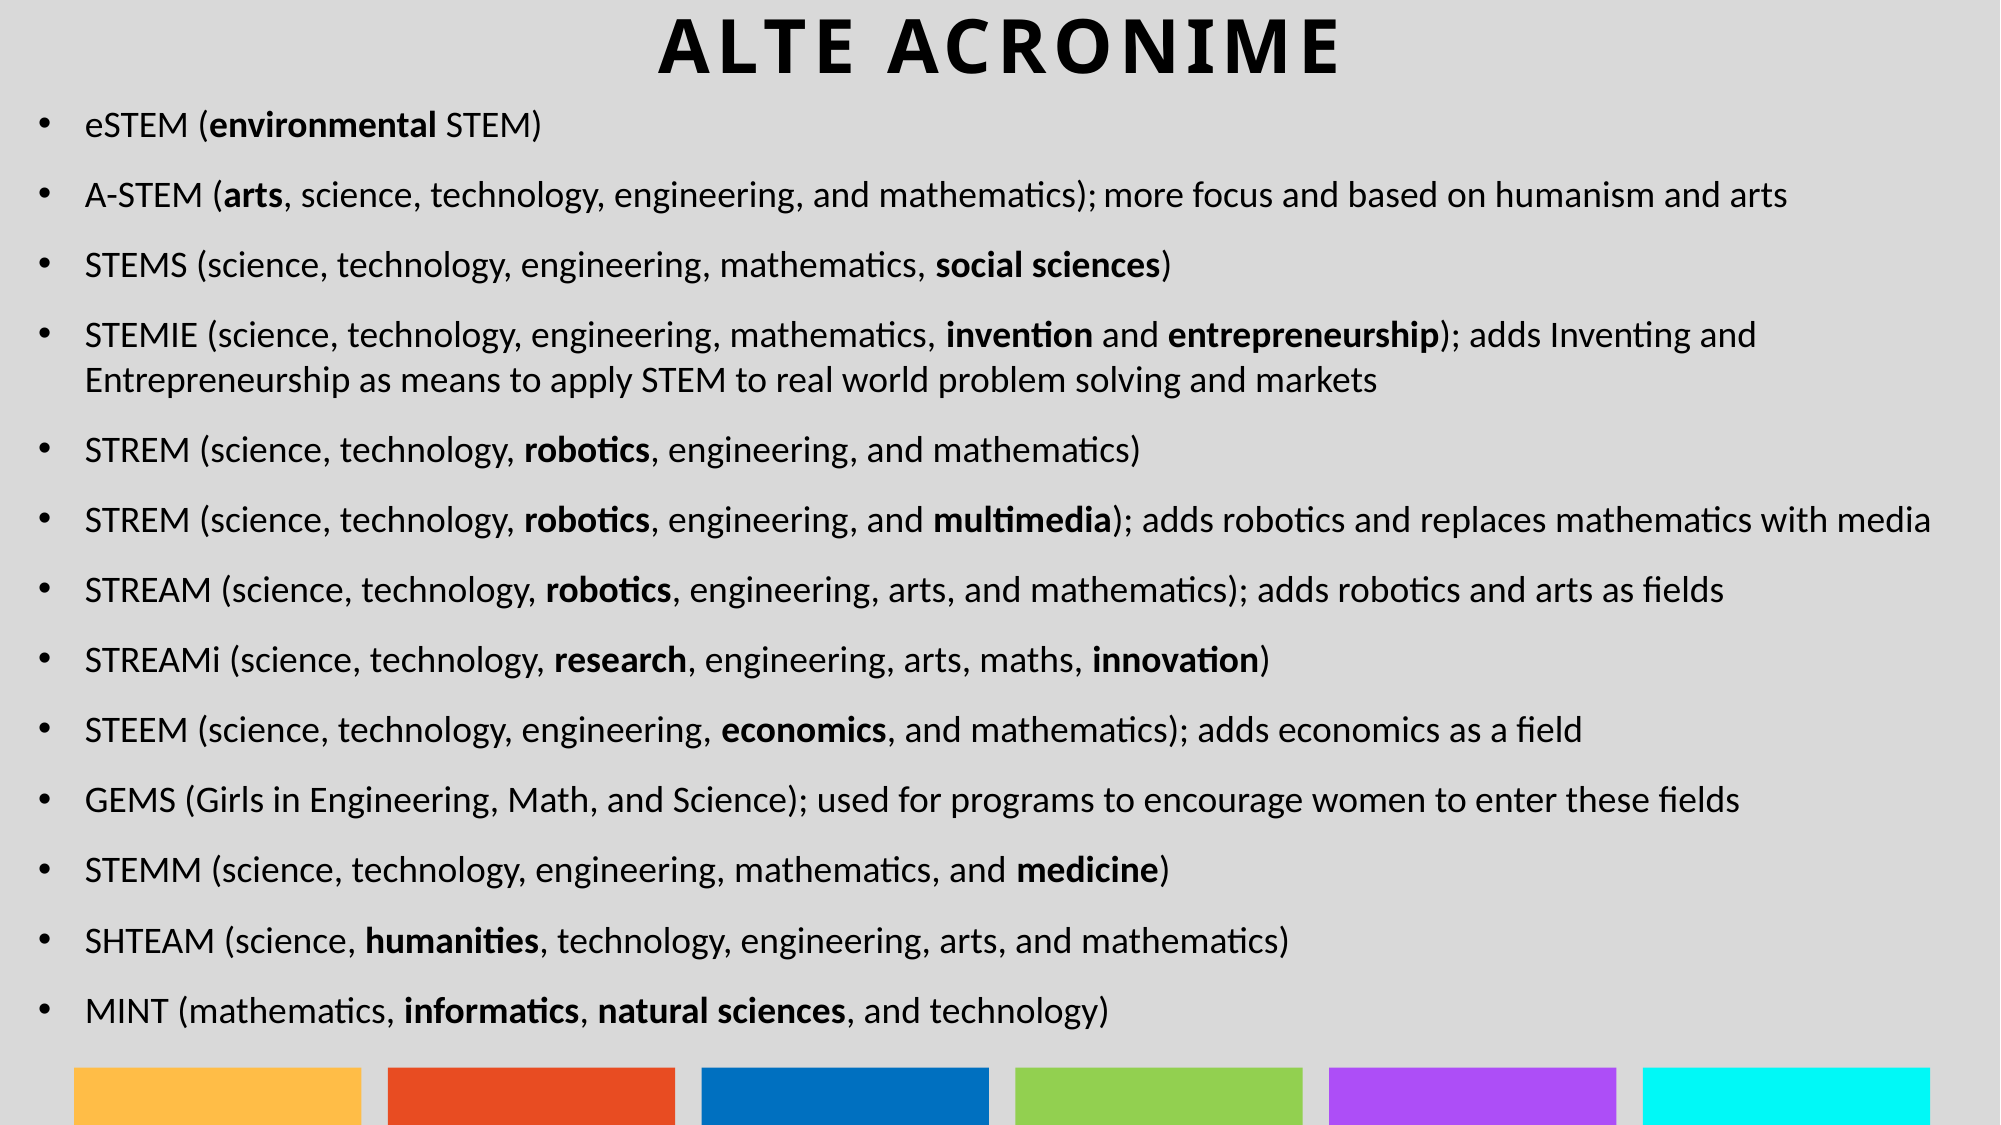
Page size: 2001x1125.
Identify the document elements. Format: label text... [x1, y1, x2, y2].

text_box [1014, 1067, 1304, 1125]
text_box [1642, 1067, 1931, 1125]
text_box ALTE ACRONIME [0, 1, 2000, 98]
text_box [73, 1067, 362, 1125]
text_box [387, 1067, 676, 1125]
text_box [1328, 1067, 1617, 1125]
text_box eSTEM (environmental STEM) A-STEM (arts, science, technology, engineering, and mathematics); more focus and based on humanism and arts STEMS (science, technology, engineering, mathematics, social sciences) STEMIE (science, technology, engineering, mathematics, invention and entrepreneurship); adds Inventing and Entrepreneurship as means to apply STEM to real world problem solving and markets STREM (science, technology, robotics, engineering, and mathematics) STREM (science, technology, robotics, engineering, and multimedia); adds robotics and replaces mathematics with media STREAM (science, technology, robotics, engineering, arts, and mathematics); adds robotics and arts as fields STREAMi (science, technology, research, engineering, arts, maths, innovation) STEEM (science, technology, engineering, economics, and mathematics); adds economics as a field GEMS (Girls in Engineering, Math, and Science); used for programs to encourage women to enter these fields STEMM (science, technology, engineering, mathematics, and medicine) SHTEAM (science, humanities, technology, engineering, arts, and mathematics) MINT (mathematics, informatics, natural sciences, and technology) [23, 92, 1971, 1038]
text_box [701, 1067, 990, 1125]
